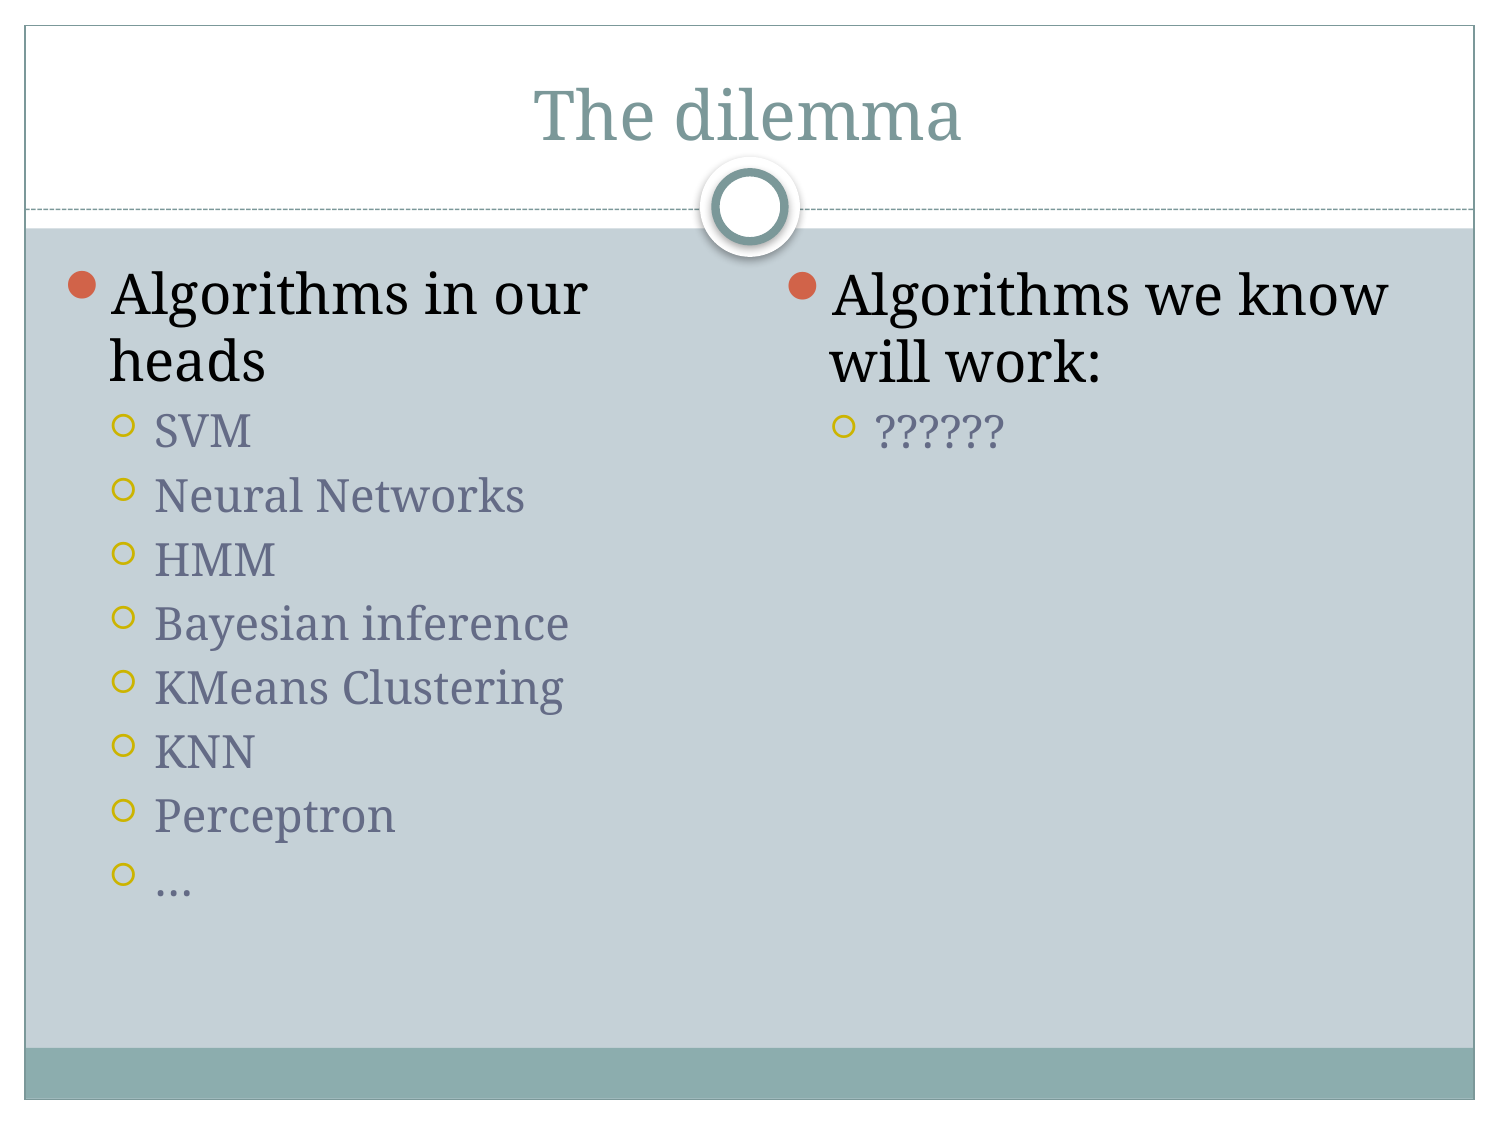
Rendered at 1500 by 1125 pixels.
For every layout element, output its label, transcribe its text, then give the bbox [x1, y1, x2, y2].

list Algorithms in our heads SVM Neural Networks HMM Bayesian inference KMeans Clustering KNN Perceptron … [49, 250, 740, 1001]
text_box Algorithms we know will work: ?????? [769, 251, 1460, 1002]
title The dilemma [49, 37, 1450, 162]
text_box [769, 241, 1466, 1028]
